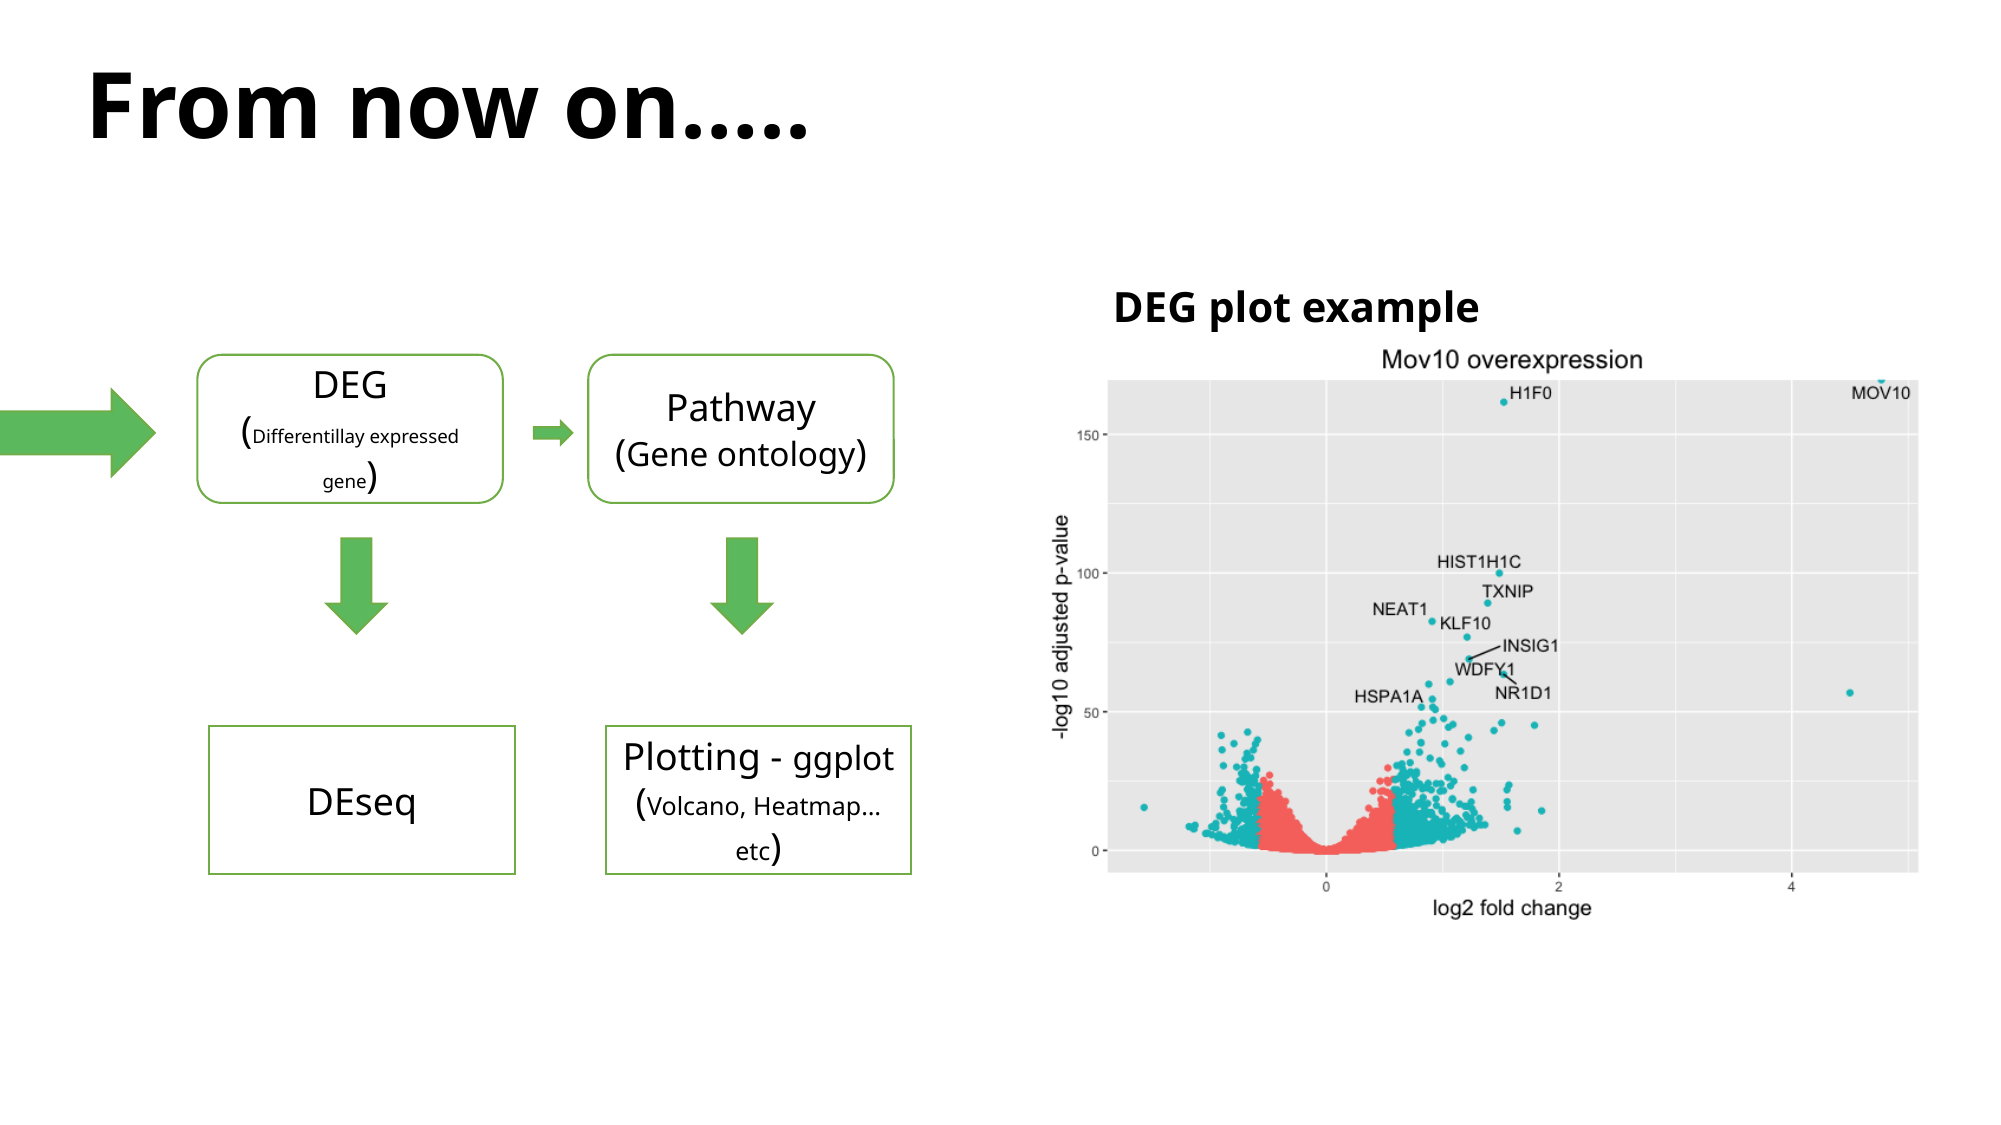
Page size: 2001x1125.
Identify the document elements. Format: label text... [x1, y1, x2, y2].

text_box From now on….. [70, 0, 1972, 218]
text_box [323, 537, 389, 636]
text_box [709, 537, 775, 636]
text_box [0, 387, 157, 479]
text_box Plotting - ggplot (Volcano, Heatmap…etc) [605, 725, 912, 875]
text_box DEseq [208, 725, 516, 875]
text_box [532, 418, 574, 447]
text_box Pathway (Gene ontology) [587, 353, 895, 504]
text_box DEG (Differentillay expressed gene) [196, 353, 504, 504]
text_box DEG plot example [1098, 273, 1714, 339]
picture [1044, 340, 1927, 927]
